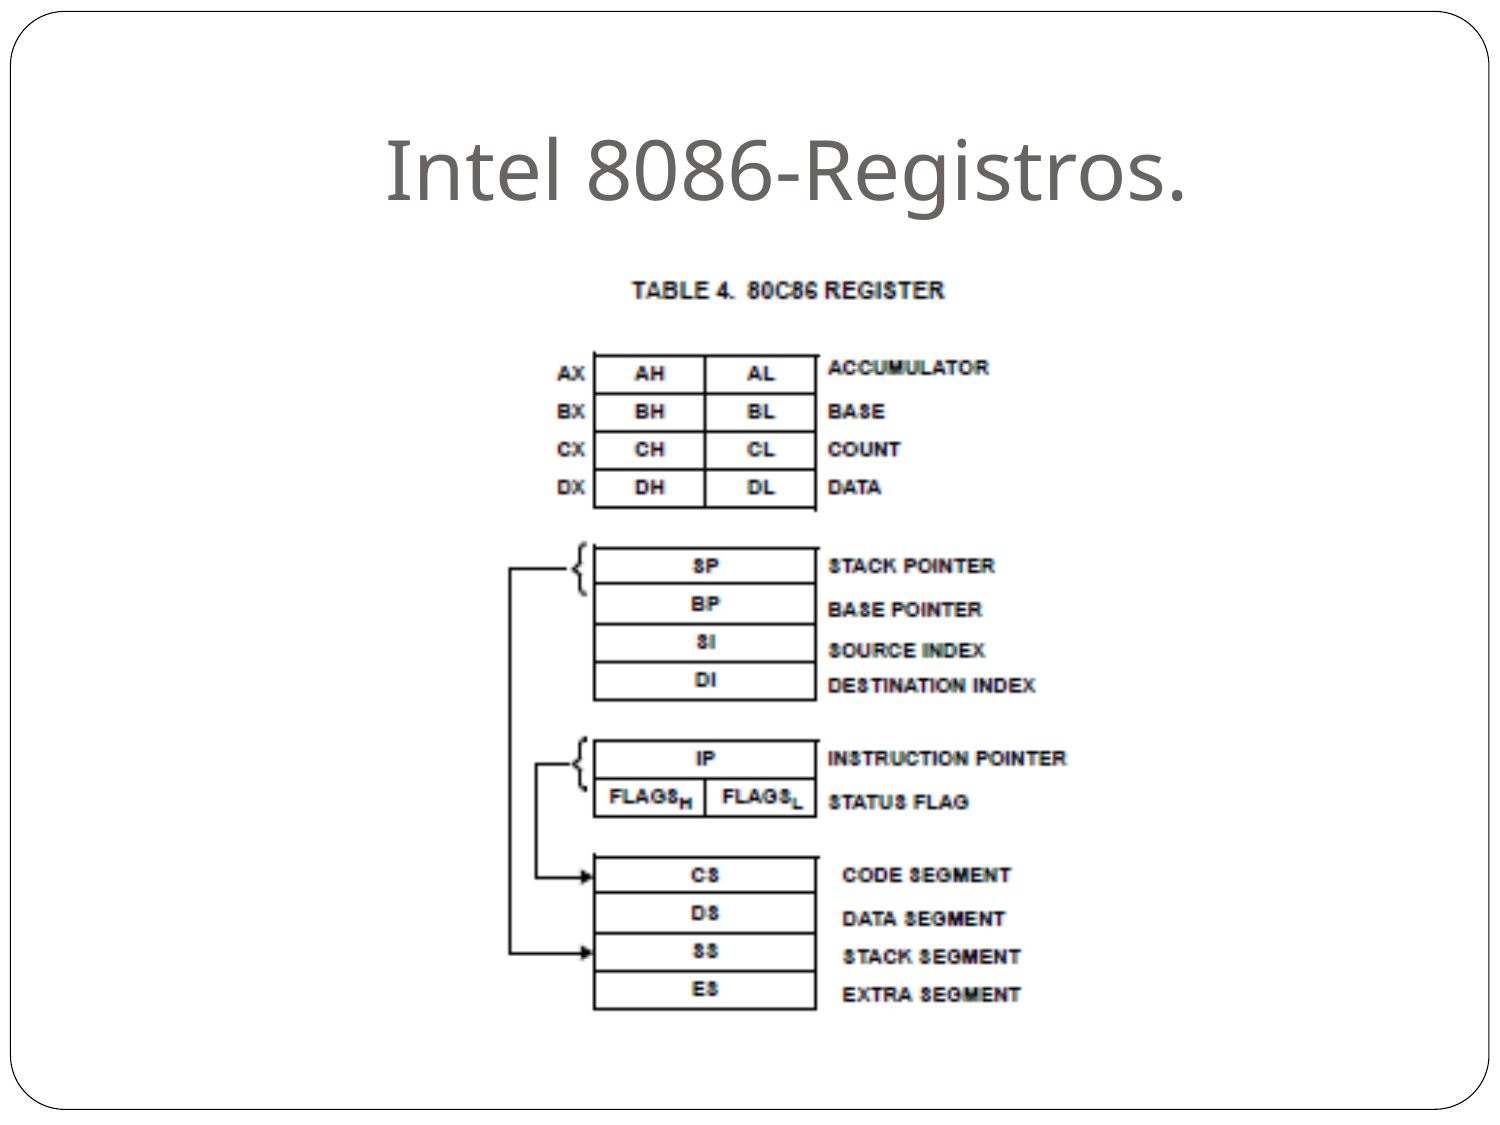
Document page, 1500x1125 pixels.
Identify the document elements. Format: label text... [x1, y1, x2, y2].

text_box Intel 8086-Registros. [149, 45, 1425, 233]
picture [424, 262, 1151, 1029]
